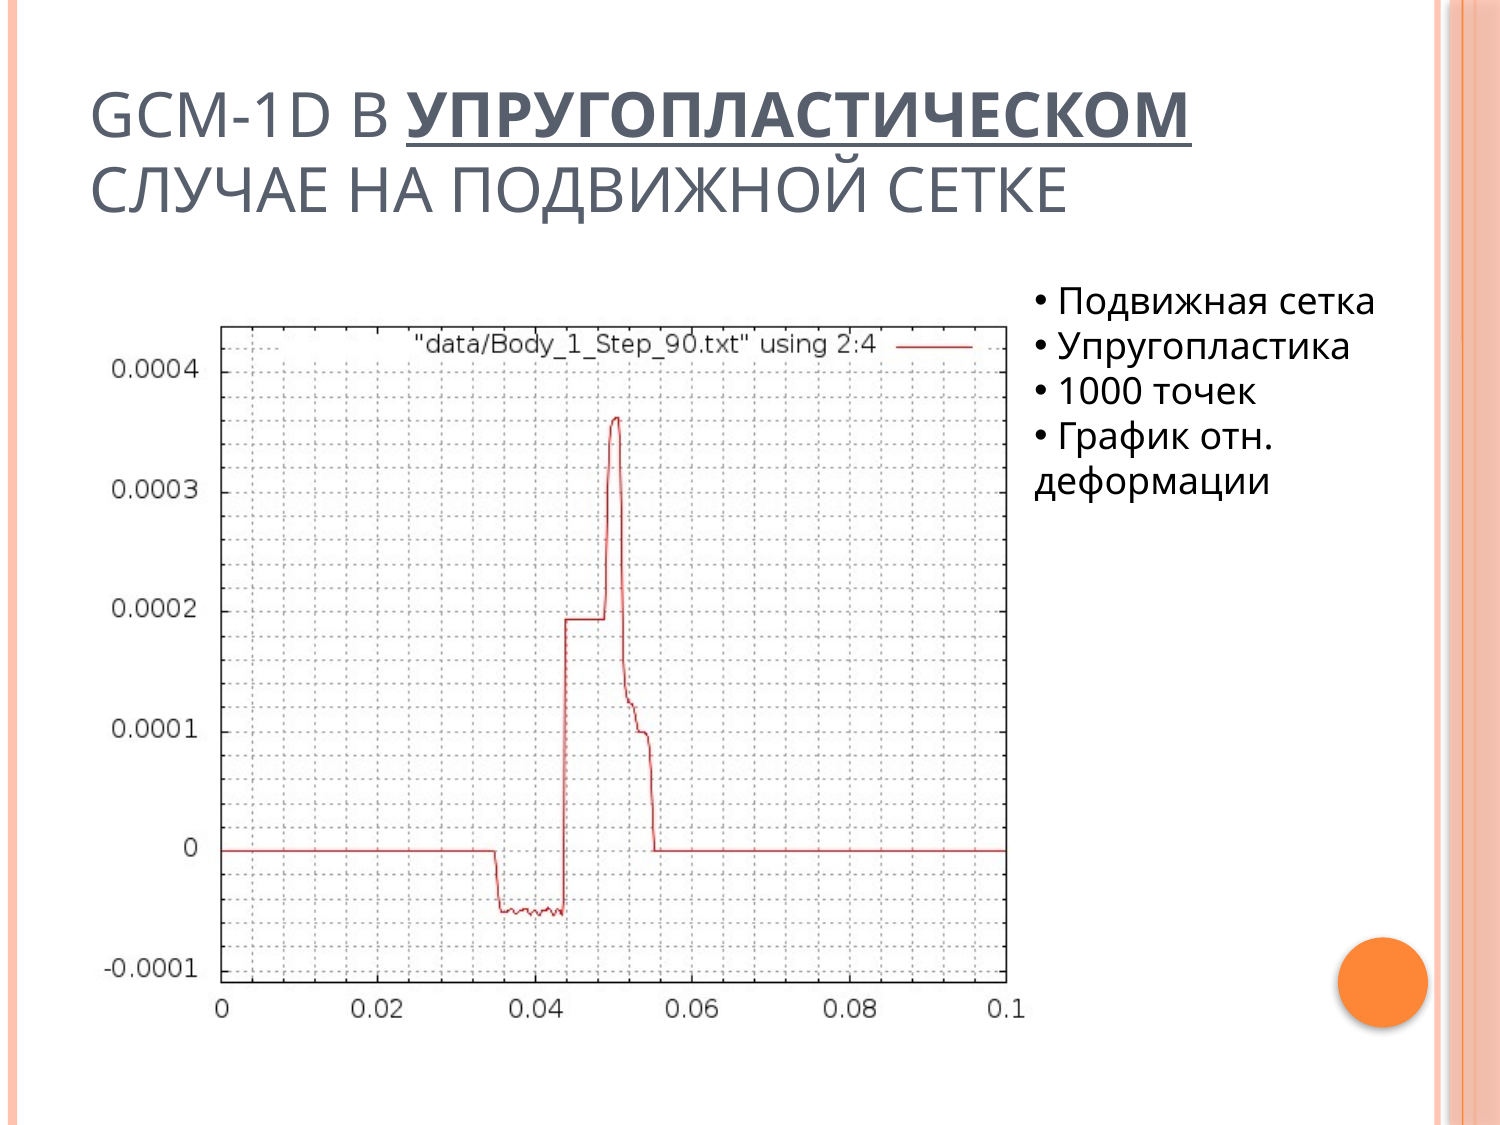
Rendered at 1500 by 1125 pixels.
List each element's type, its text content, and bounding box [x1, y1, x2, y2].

text_box Подвижная сетка Упругопластика 1000 точек График отн. деформации [1019, 269, 1465, 510]
title GCM-1D в упругопластическом случае на подвижной сетке [75, 45, 1300, 233]
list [58, 292, 1060, 1044]
